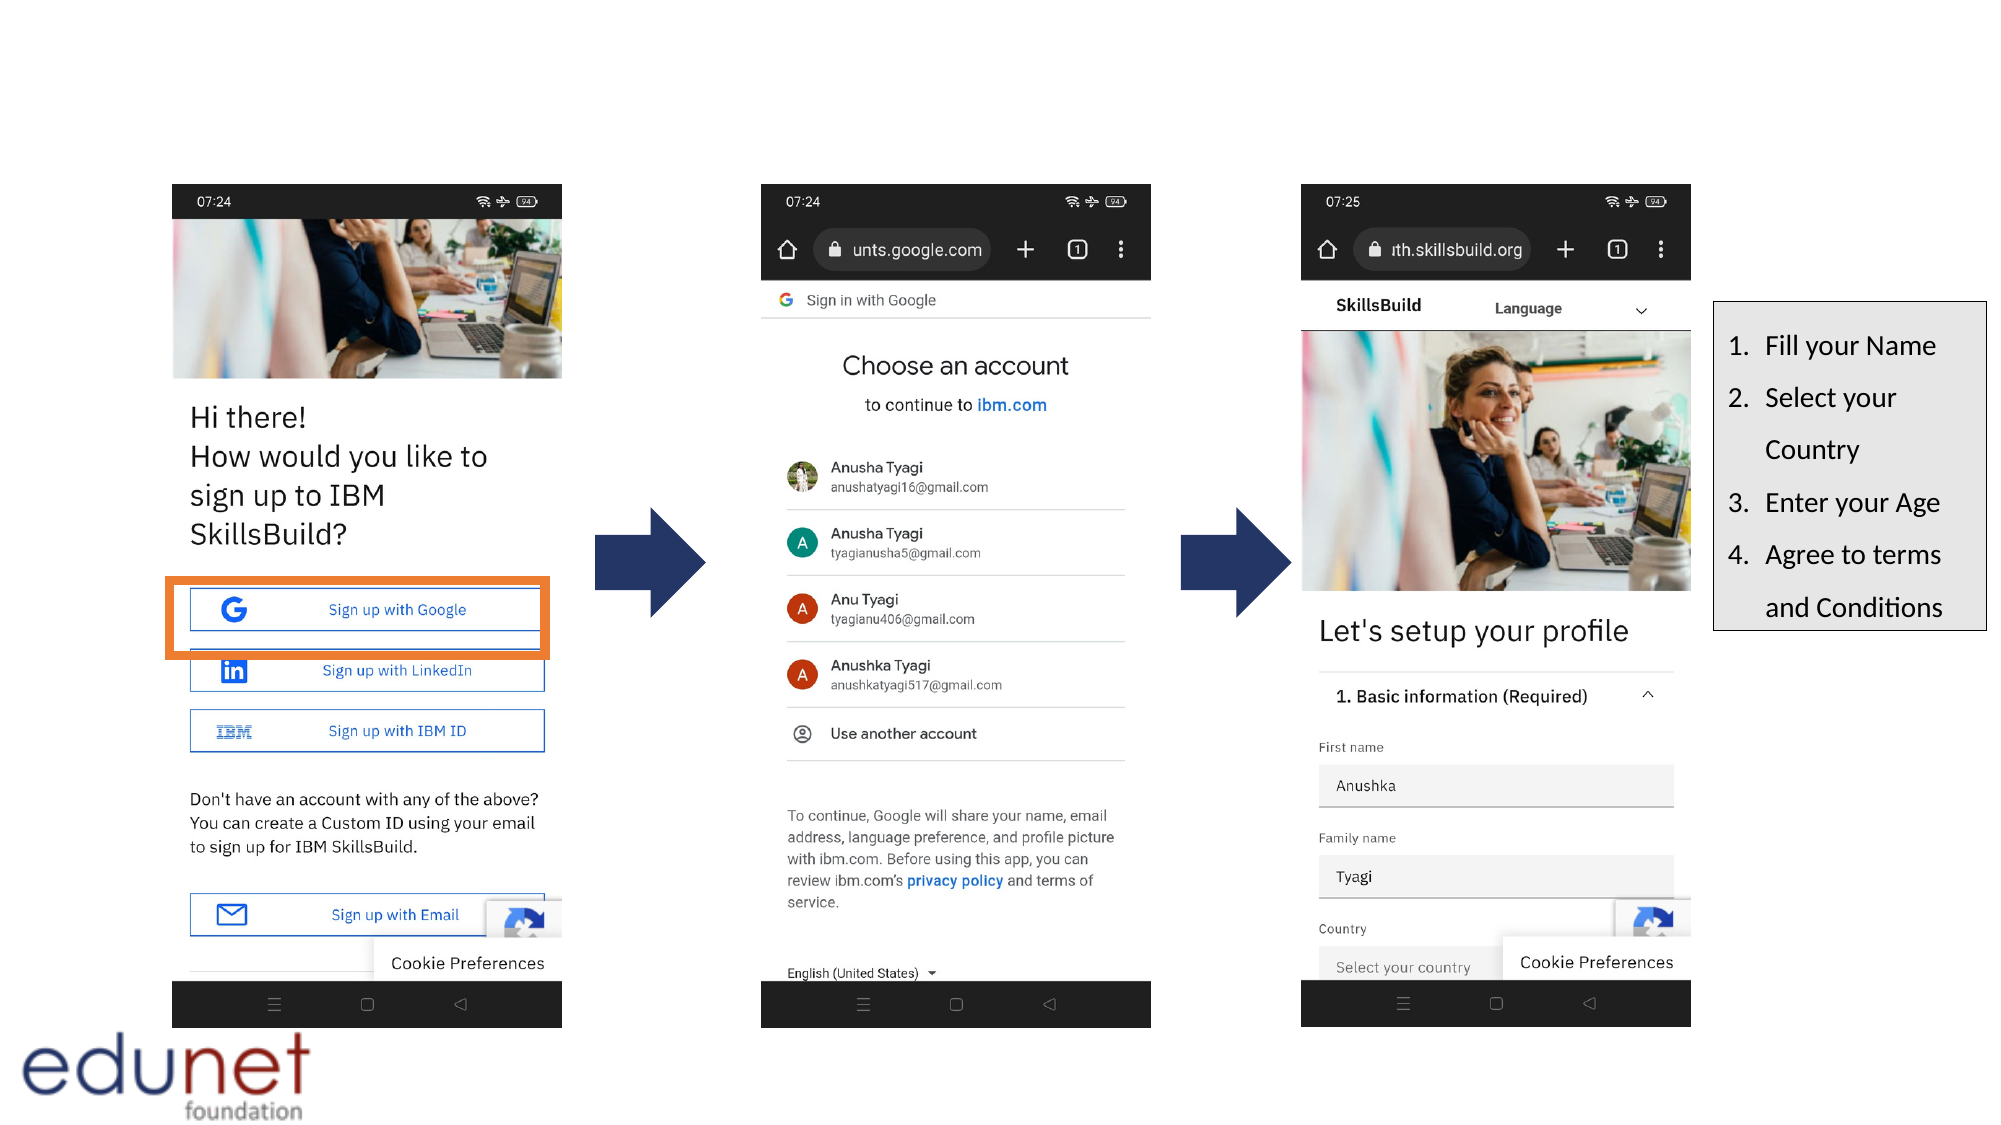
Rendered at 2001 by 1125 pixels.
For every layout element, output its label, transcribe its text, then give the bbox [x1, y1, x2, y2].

picture [1301, 184, 1691, 1027]
text_box Fill your Name Select your Country Enter your Age Agree to terms and Conditions [1713, 301, 1987, 631]
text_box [595, 507, 706, 618]
picture [17, 1029, 313, 1125]
picture [761, 184, 1151, 1028]
picture [172, 184, 562, 1028]
text_box [168, 579, 172, 656]
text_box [1180, 507, 1292, 618]
